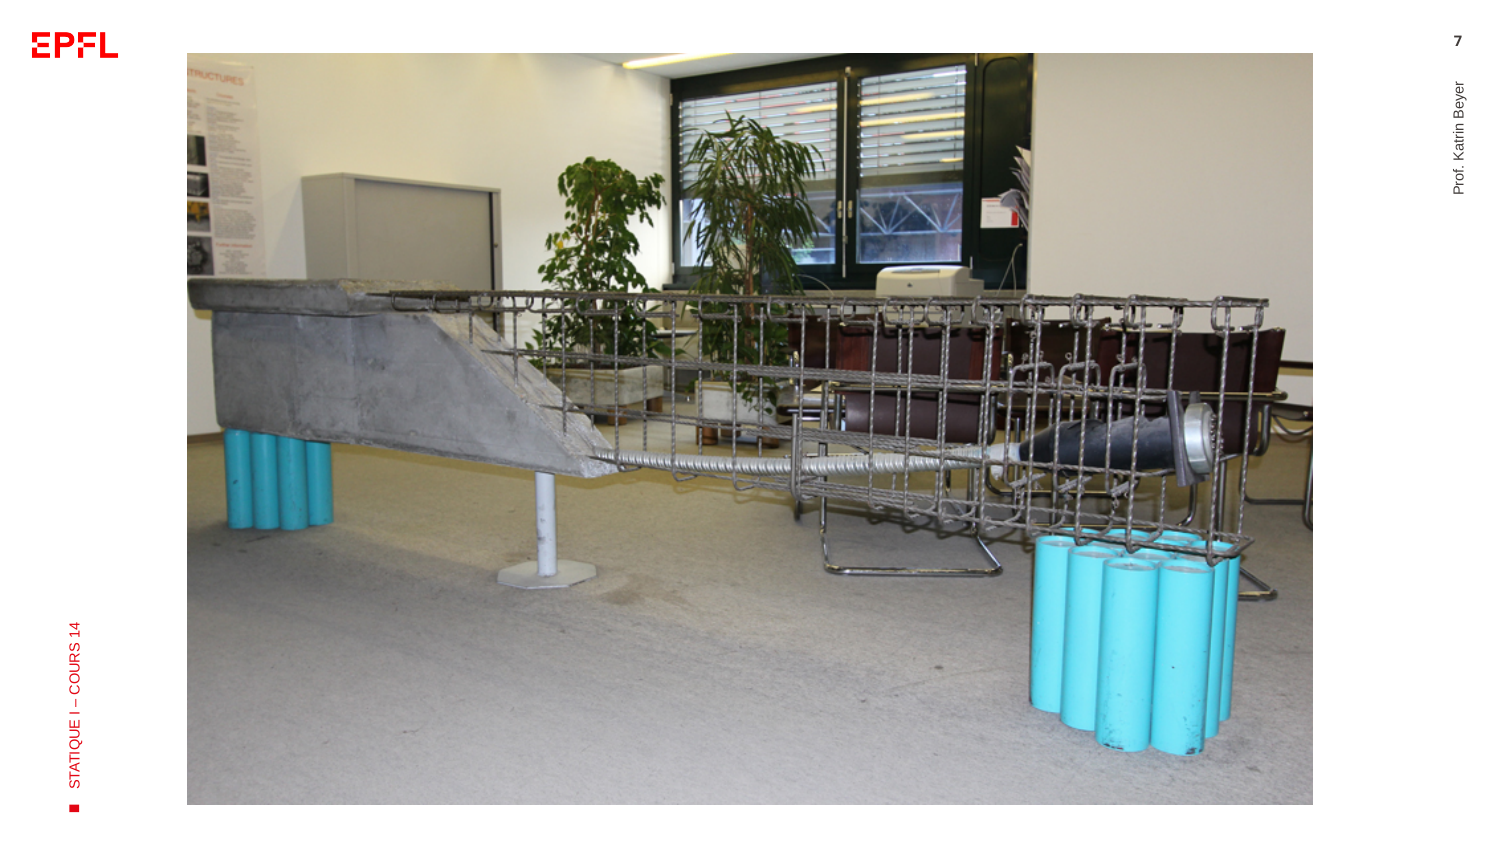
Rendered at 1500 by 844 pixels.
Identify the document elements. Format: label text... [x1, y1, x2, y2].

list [187, 53, 1313, 805]
picture [21, 21, 129, 69]
footer Prof. Katrin Beyer [1415, 59, 1500, 641]
slide_number STATIQUE I – COURS 14 [0, 256, 149, 805]
slide_number 7 [1415, 32, 1500, 59]
